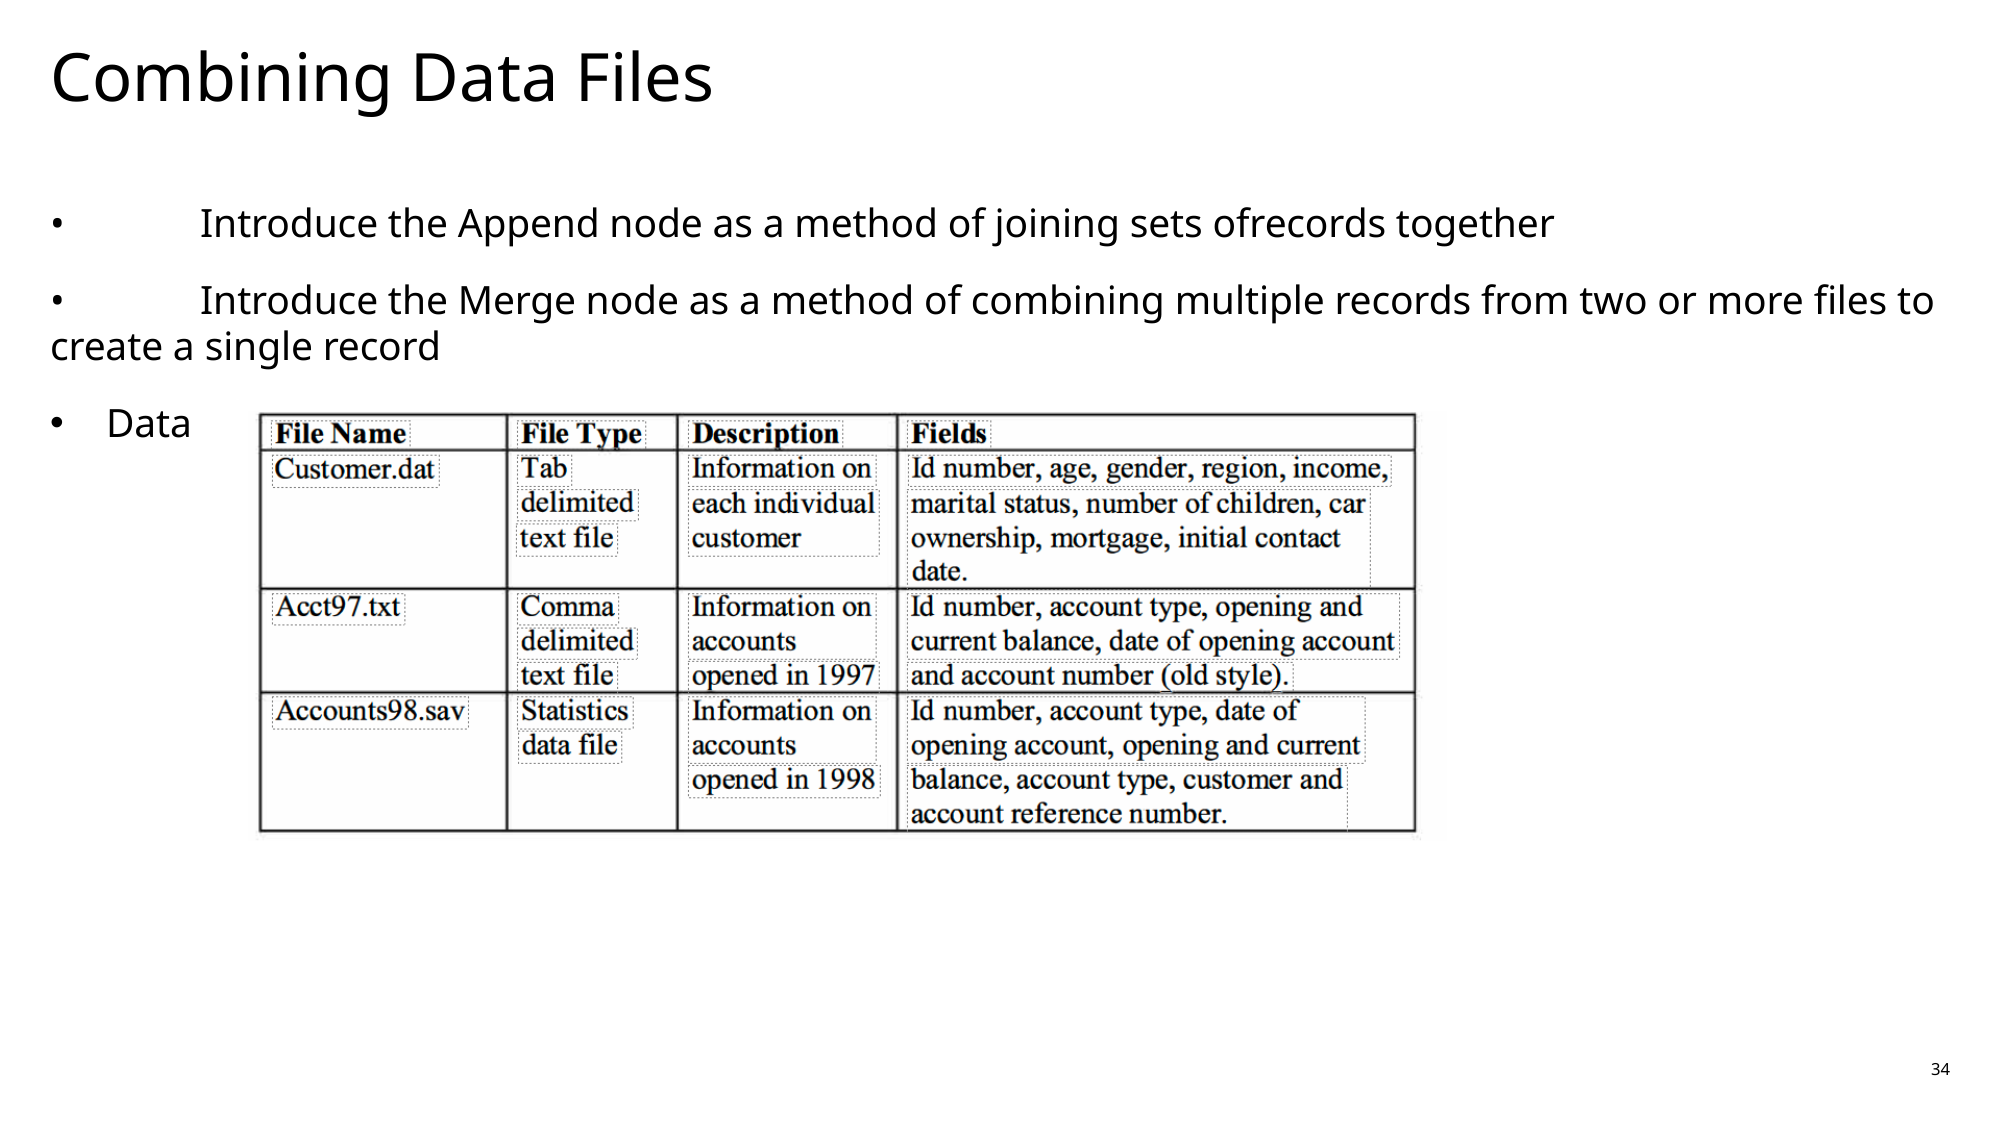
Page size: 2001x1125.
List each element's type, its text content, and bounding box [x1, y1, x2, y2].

list • Introduce the Append node as a method of joining sets ofrecords together • Introduce the Merge node as a method of combining multiple records from two or more files to create a single record Data [50, 198, 1950, 995]
picture [247, 411, 1447, 842]
slide_number 34 [1500, 1055, 1950, 1086]
title Combining Data Files [50, 43, 1950, 154]
